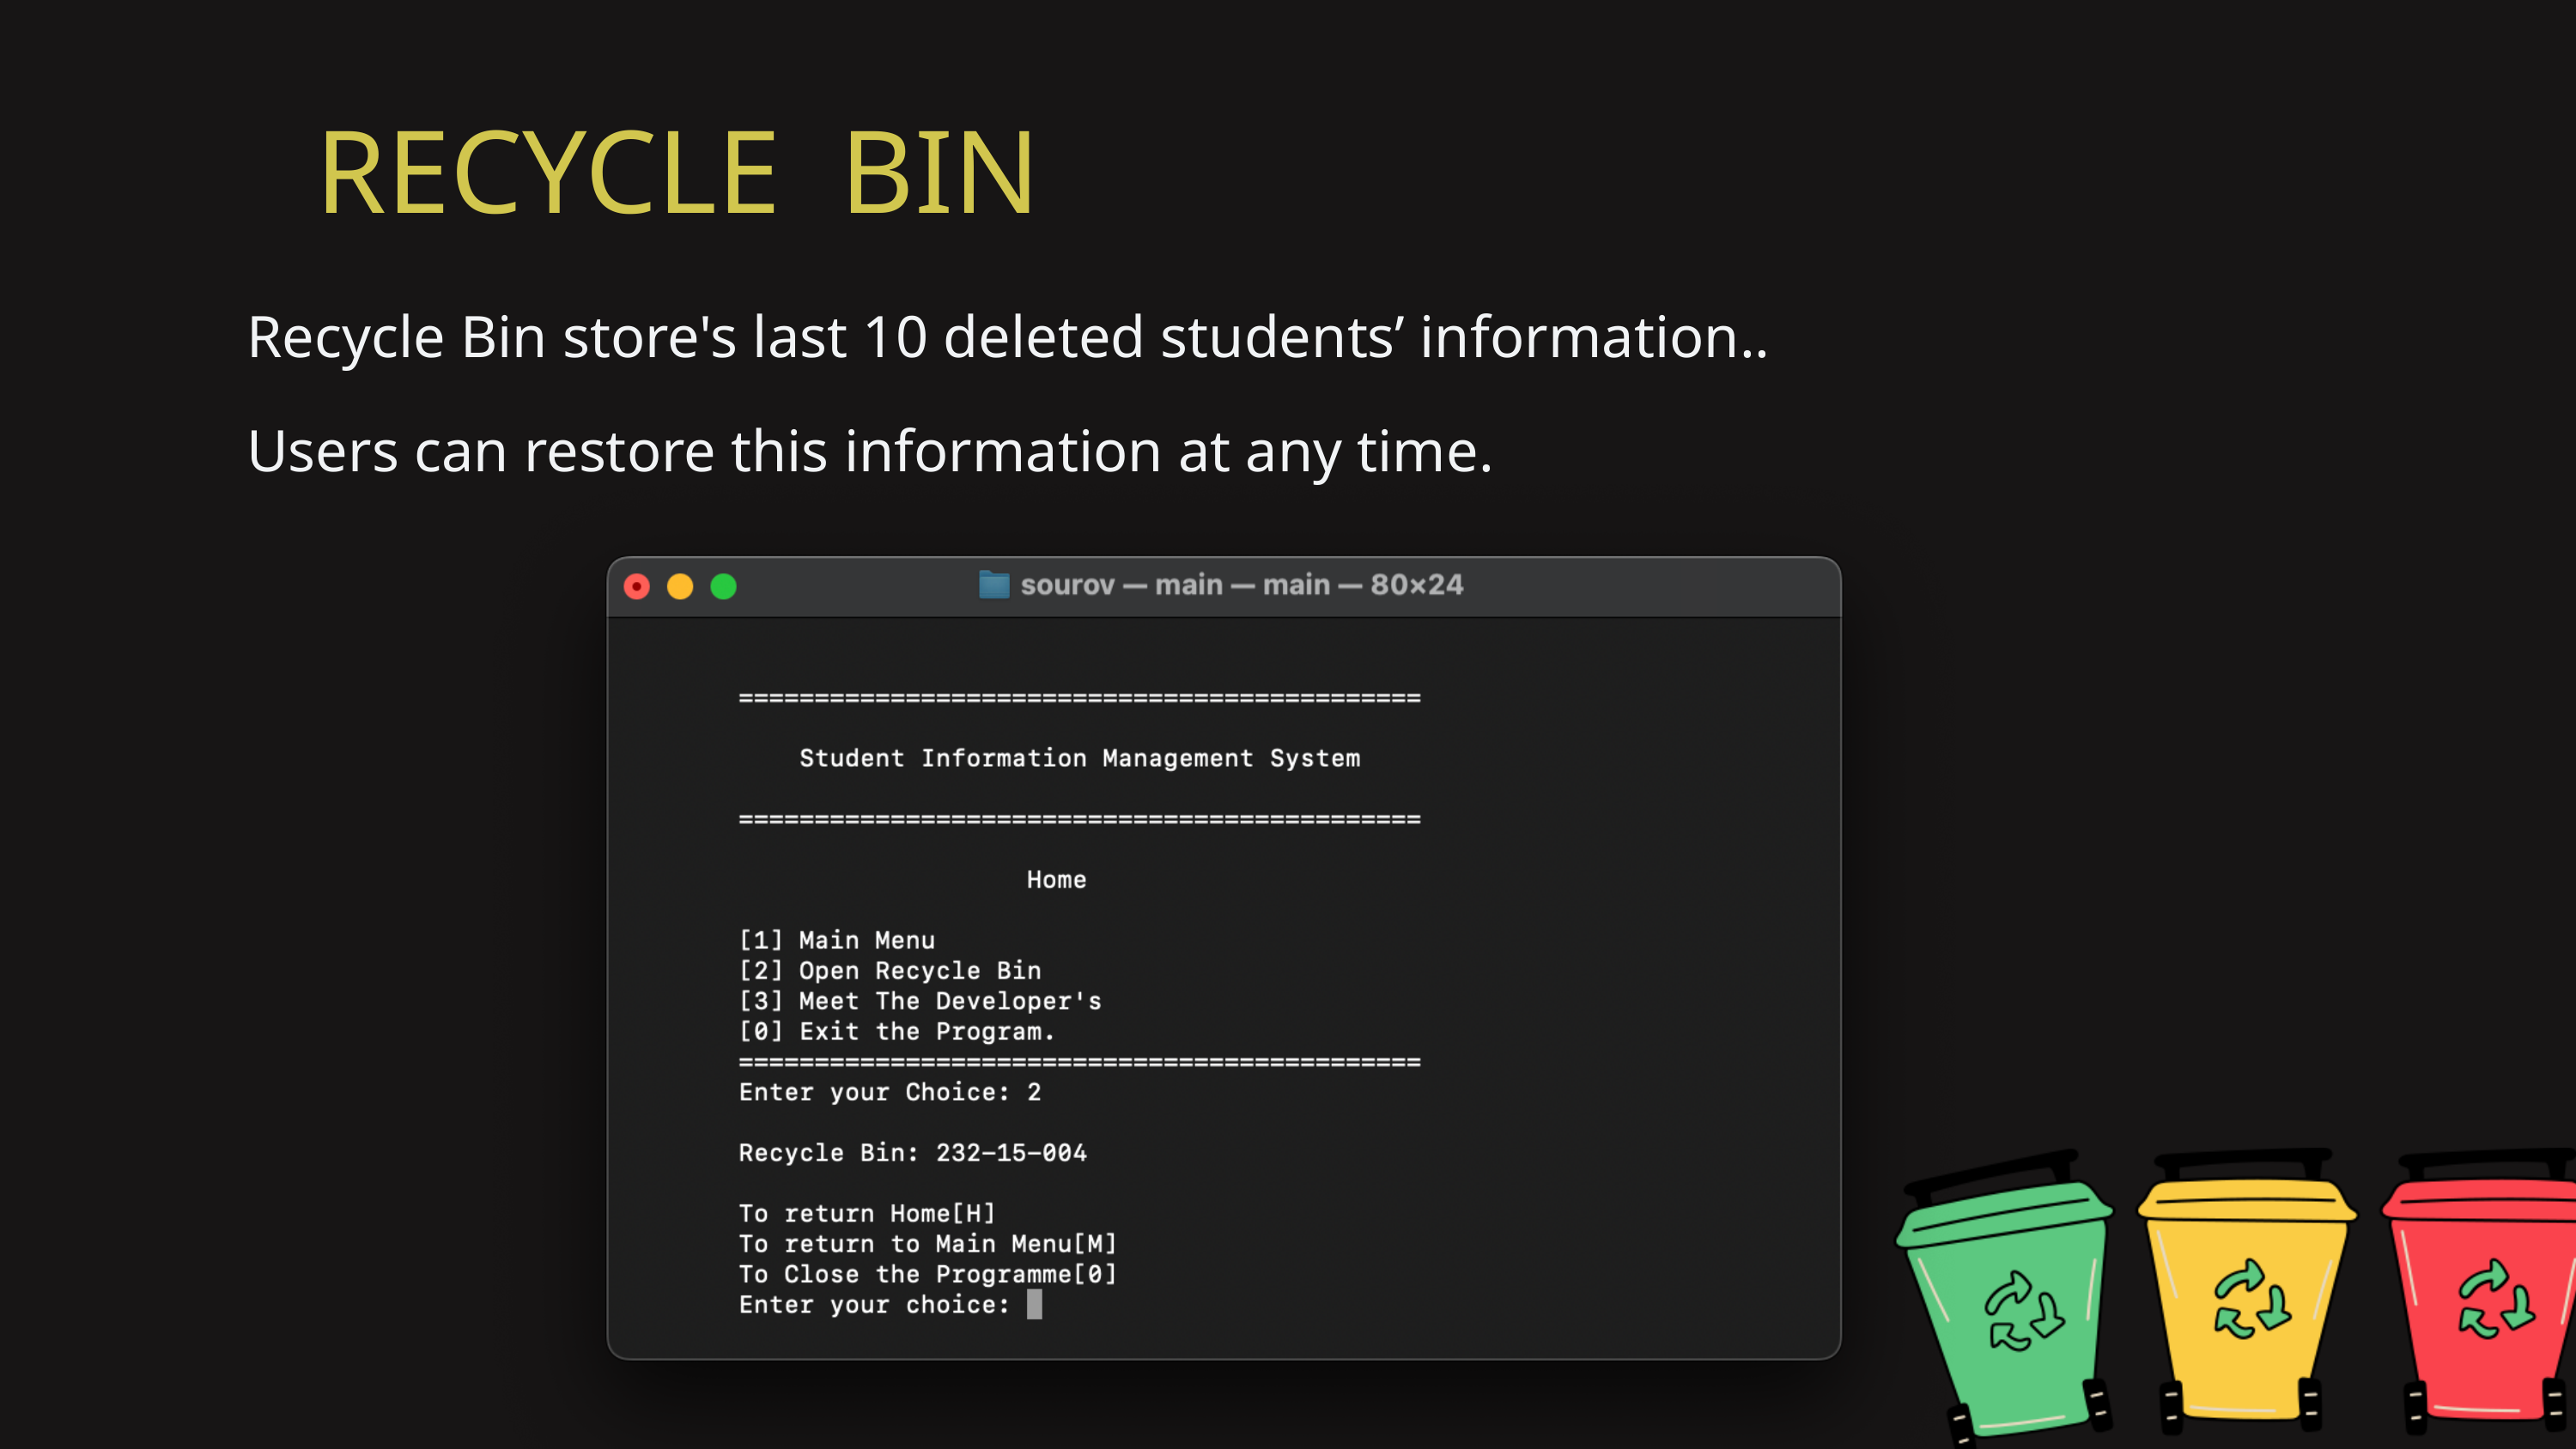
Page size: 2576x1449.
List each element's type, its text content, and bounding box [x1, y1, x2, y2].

text_box [485, 474, 1964, 1449]
text_box [1964, 1148, 2576, 1449]
text_box Recycle Bin store's last 10 deleted students’ information.. Users can restore this information at any time. [246, 254, 1792, 484]
text_box RECYCLE BIN [246, 98, 1110, 236]
